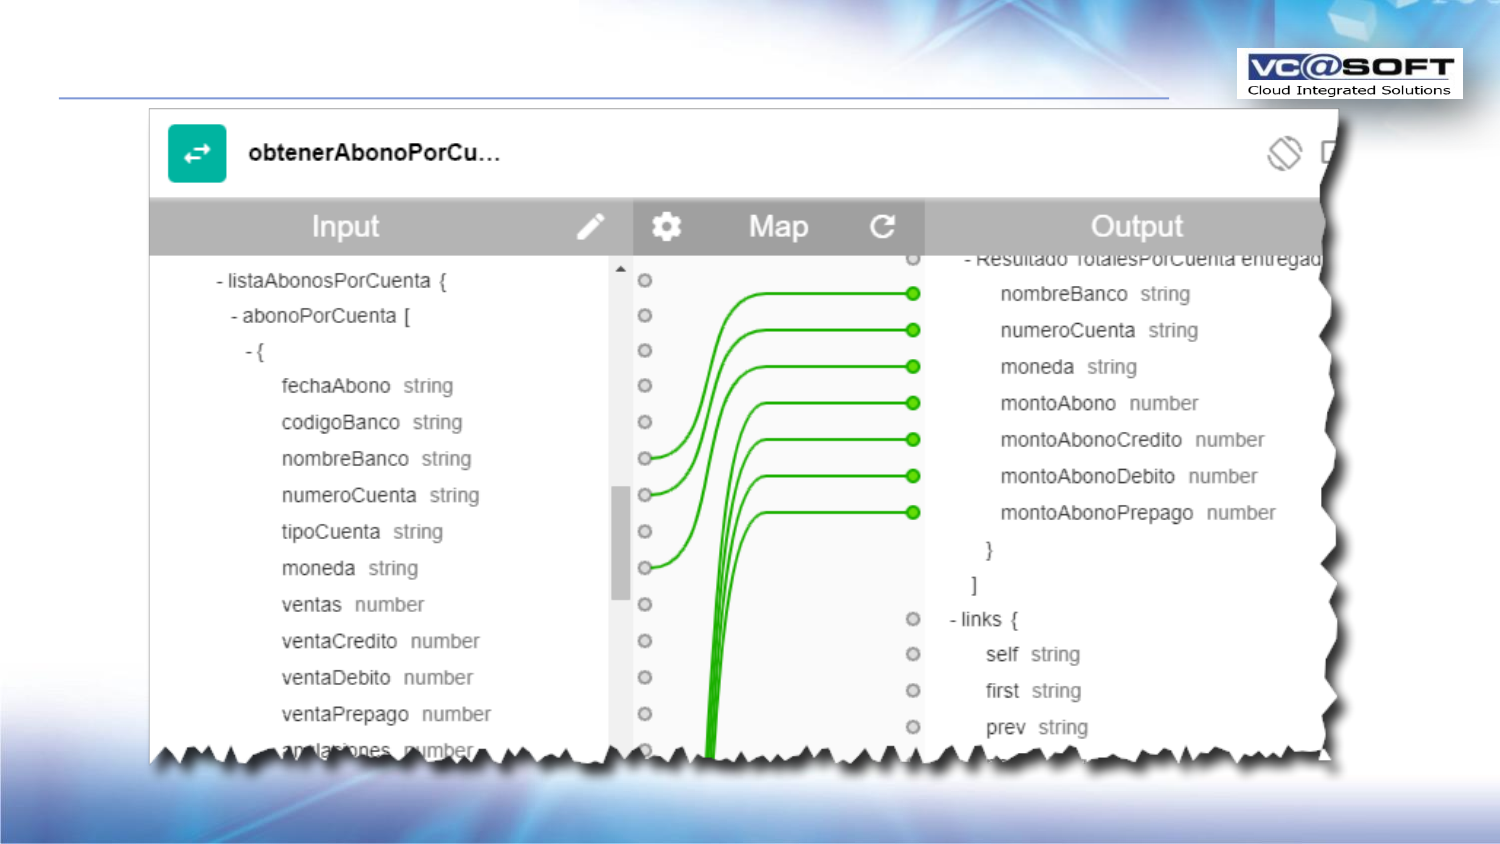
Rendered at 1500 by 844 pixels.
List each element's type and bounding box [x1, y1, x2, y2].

list [144, 107, 1362, 790]
picture [579, 0, 1500, 150]
picture [0, 663, 1500, 844]
